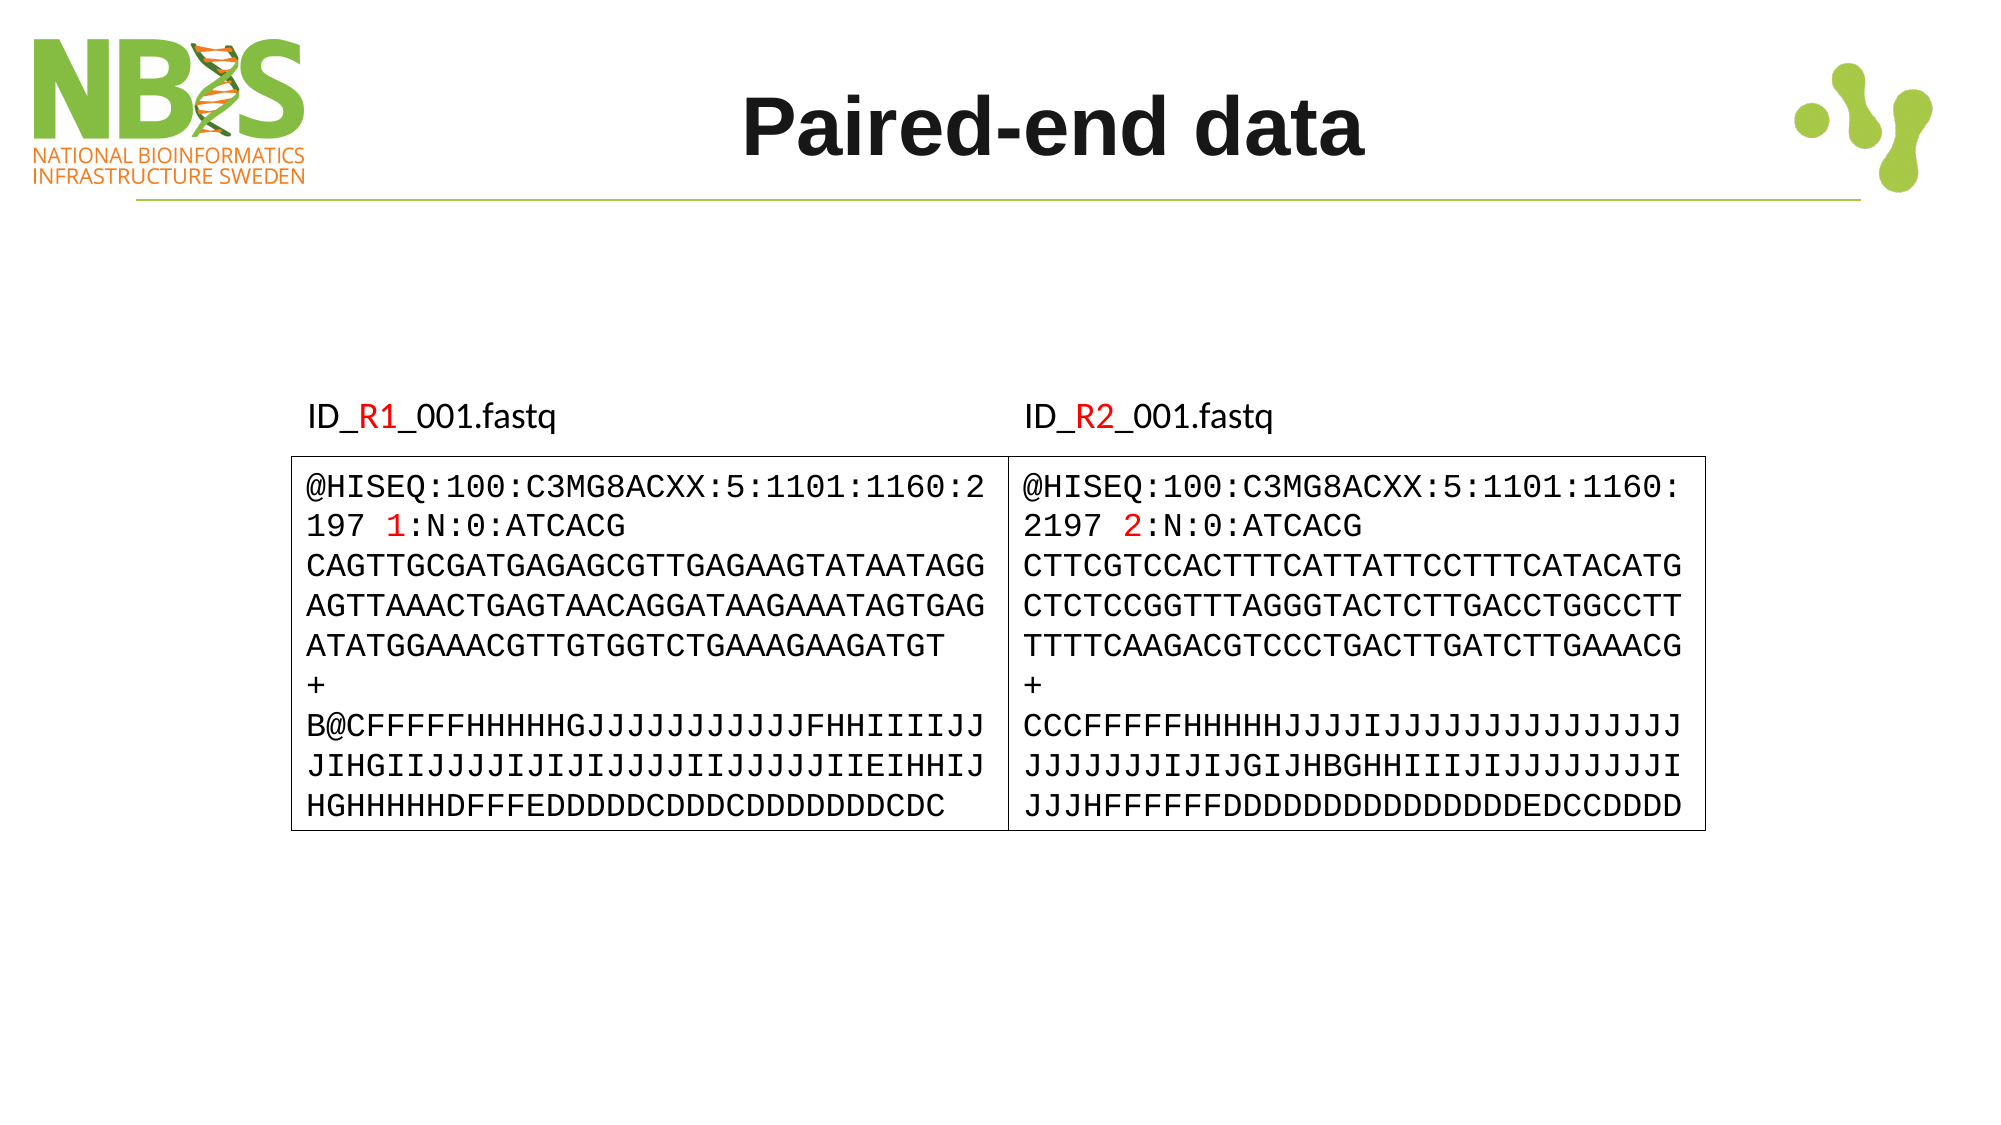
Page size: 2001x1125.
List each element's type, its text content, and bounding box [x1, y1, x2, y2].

text_box @HISEQ:100:C3MG8ACXX:5:1101:1160:2197 1:N:0:ATCACG CAGTTGCGATGAGAGCGTTGAGAAGTATAATAGGAGTTAAACTGAGTAACAGGATAAGAAATAGTGAGATATGGAAACGTTGTGGTCTGAAAGAAGATGT + B@CFFFFFHHHHHGJJJJJJJJJJJFHHIIIIJJJIHGIIJJJJIJIJIJJJJIIJJJJJIIEIHHIJHGHHHHHDFFFEDDDDDCDDDCDDDDDDDCDC [291, 456, 1008, 831]
title Paired-end data [404, 59, 1703, 197]
text_box @HISEQ:100:C3MG8ACXX:5:1101:1160:2197 2:N:0:ATCACG CTTCGTCCACTTTCATTATTCCTTTCATACATGCTCTCCGGTTTAGGGTACTCTTGACCTGGCCTTTTTTCAAGACGTCCCTGACTTGATCTTGAAACG + CCCFFFFFHHHHHJJJJIJJJJJJJJJJJJJJJJJJJJJJIJIJGIJHBGHHIIIJIJJJJJJJJIJJJHFFFFFFDDDDDDDDDDDDDDDEDCCDDDD [1008, 456, 1706, 831]
text_box ID_R2_001.fastq [1009, 383, 1290, 444]
picture [1790, 59, 1935, 196]
picture [34, 39, 304, 184]
text_box ID_R1_001.fastq [292, 383, 573, 444]
